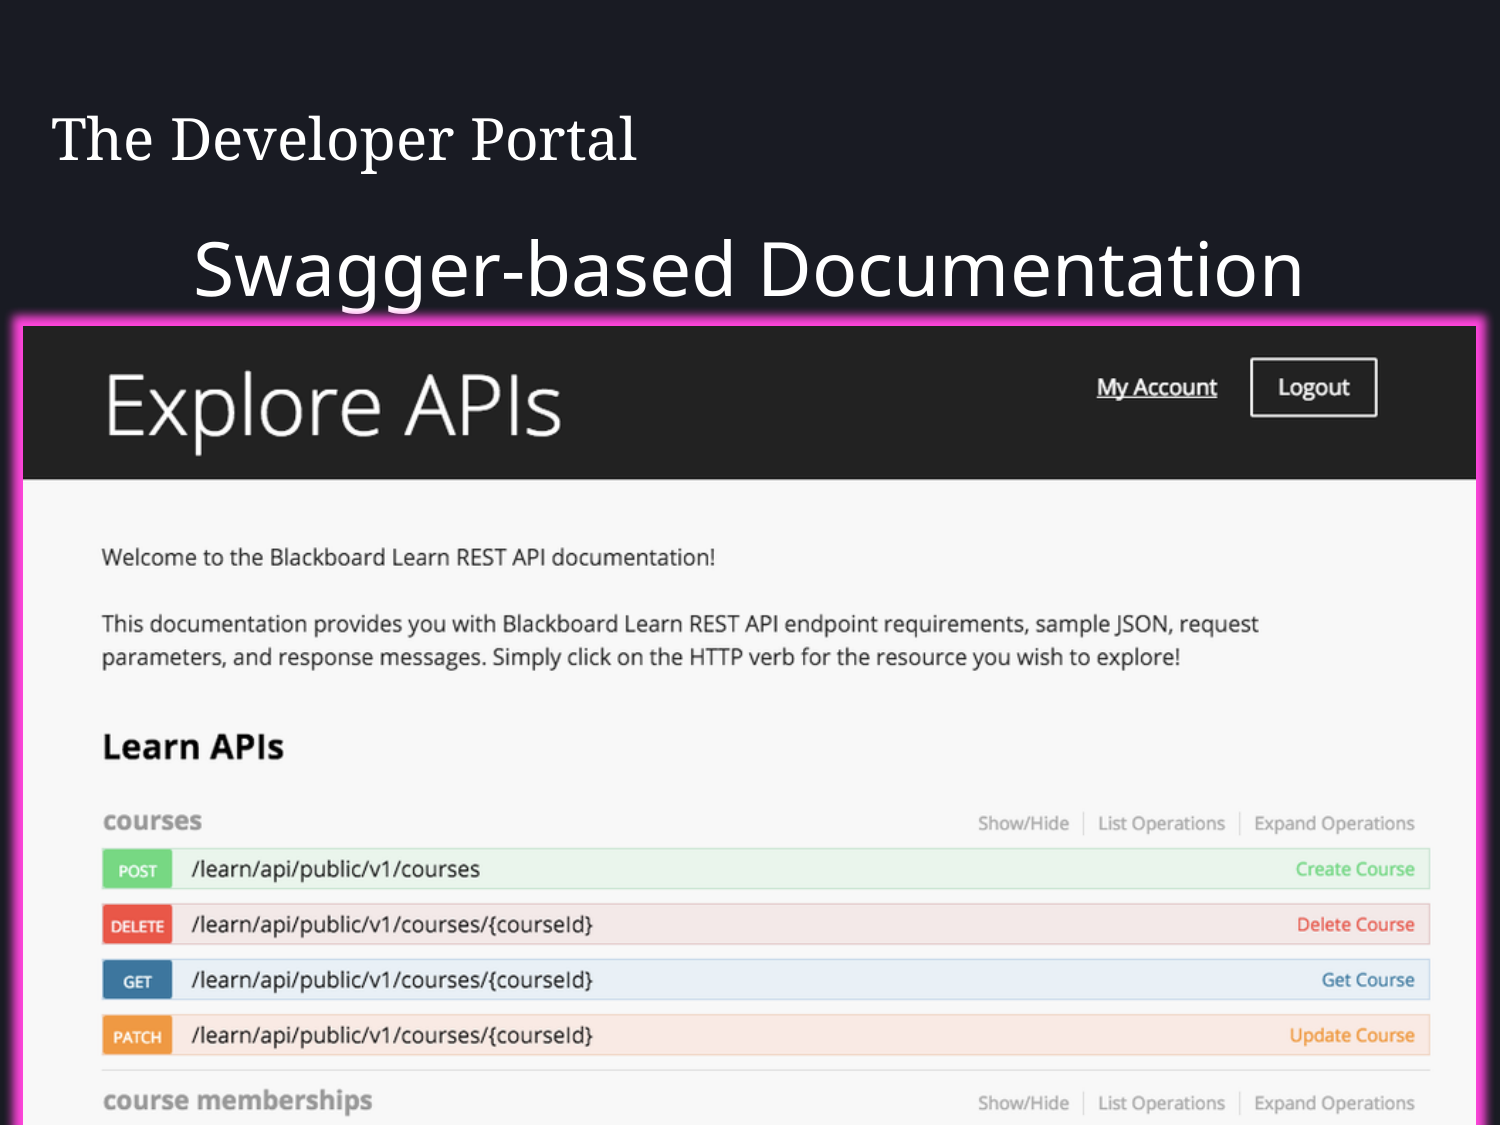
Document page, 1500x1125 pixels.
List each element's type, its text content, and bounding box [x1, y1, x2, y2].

title The Developer Portal [51, 46, 1449, 174]
list Swagger-based Documentation [51, 221, 1449, 308]
picture [23, 326, 1477, 1125]
